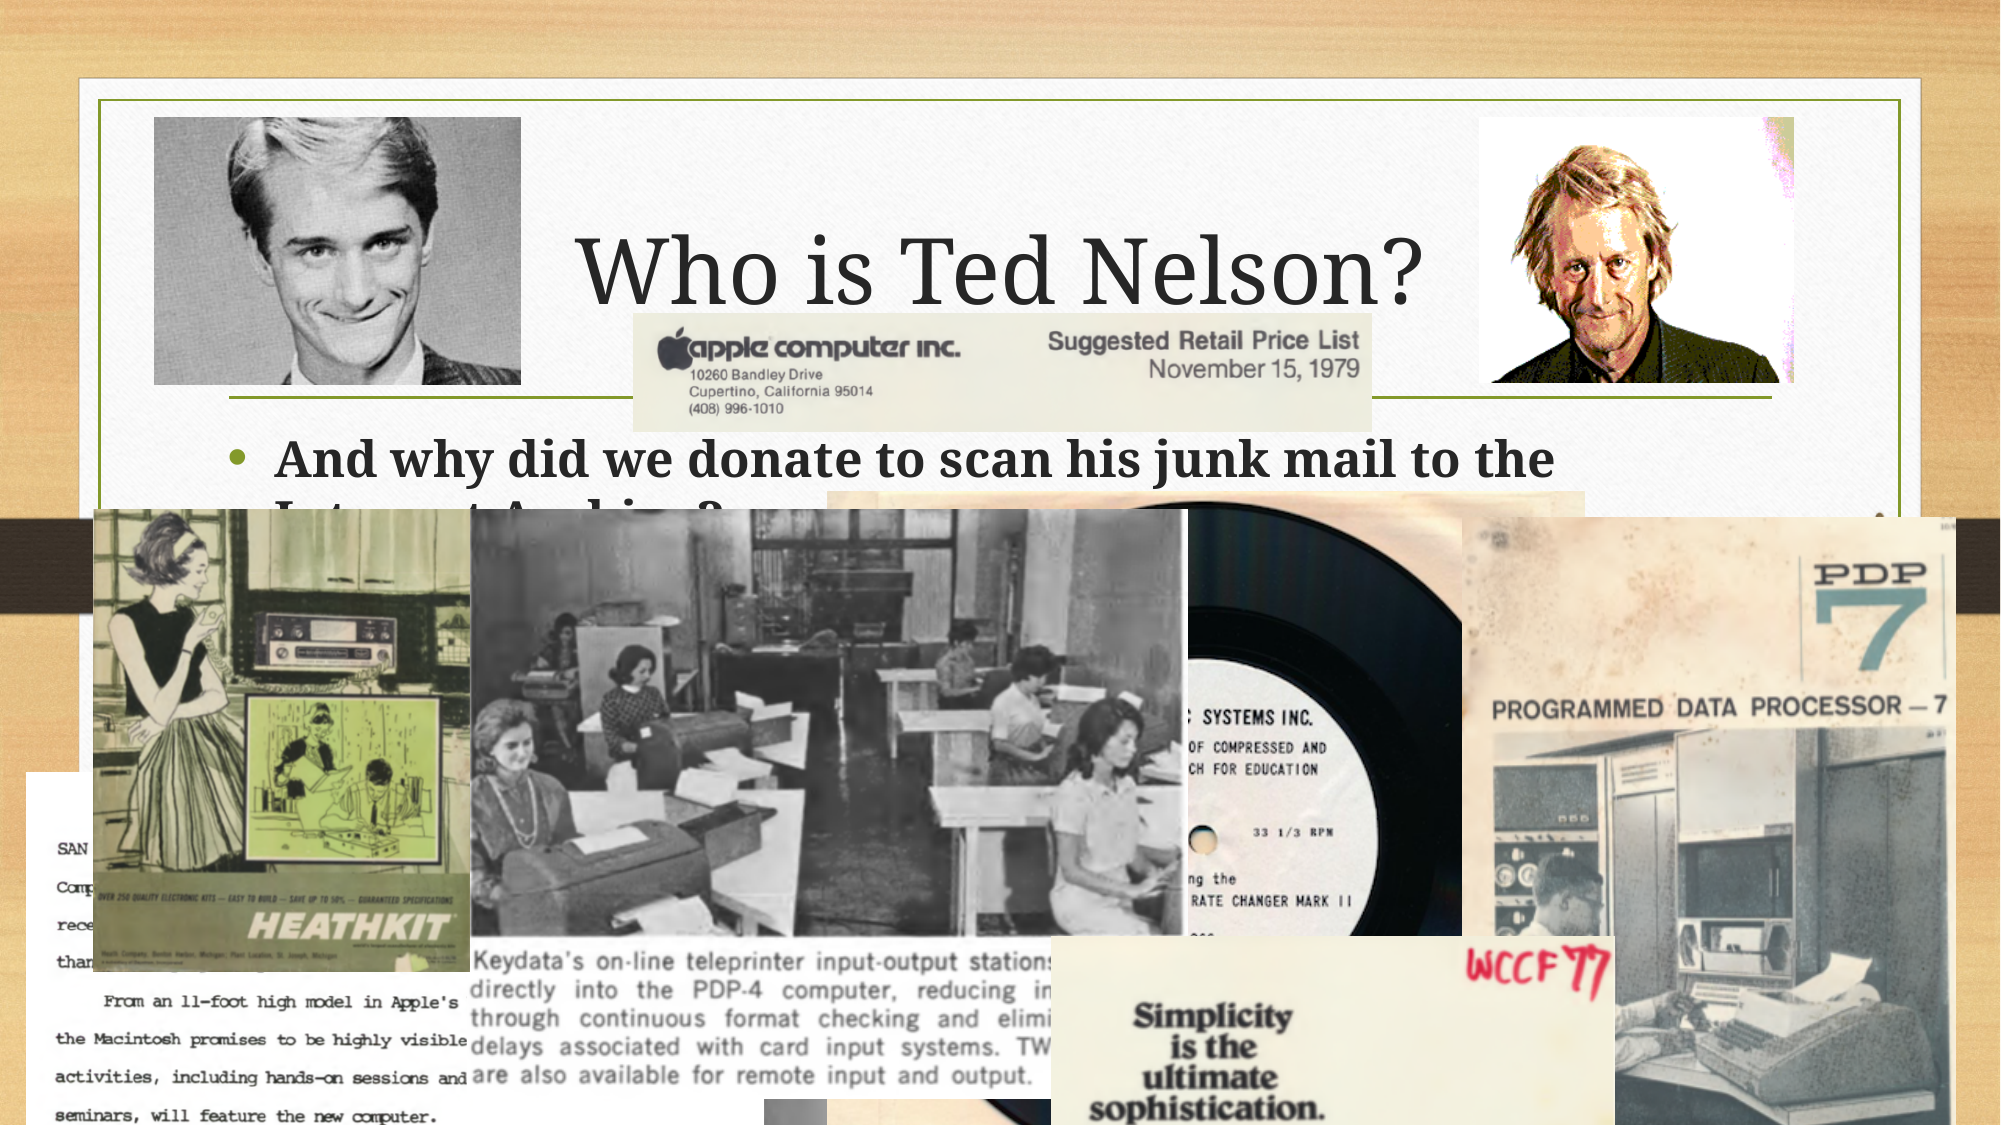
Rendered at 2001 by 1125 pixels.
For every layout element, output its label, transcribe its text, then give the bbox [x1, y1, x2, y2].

title Who is Ted Nelson? [522, 161, 1478, 375]
picture [0, 0, 2001, 1125]
list And why did we donate to scan his junk mail to the Internet Archive? [212, 419, 1788, 516]
